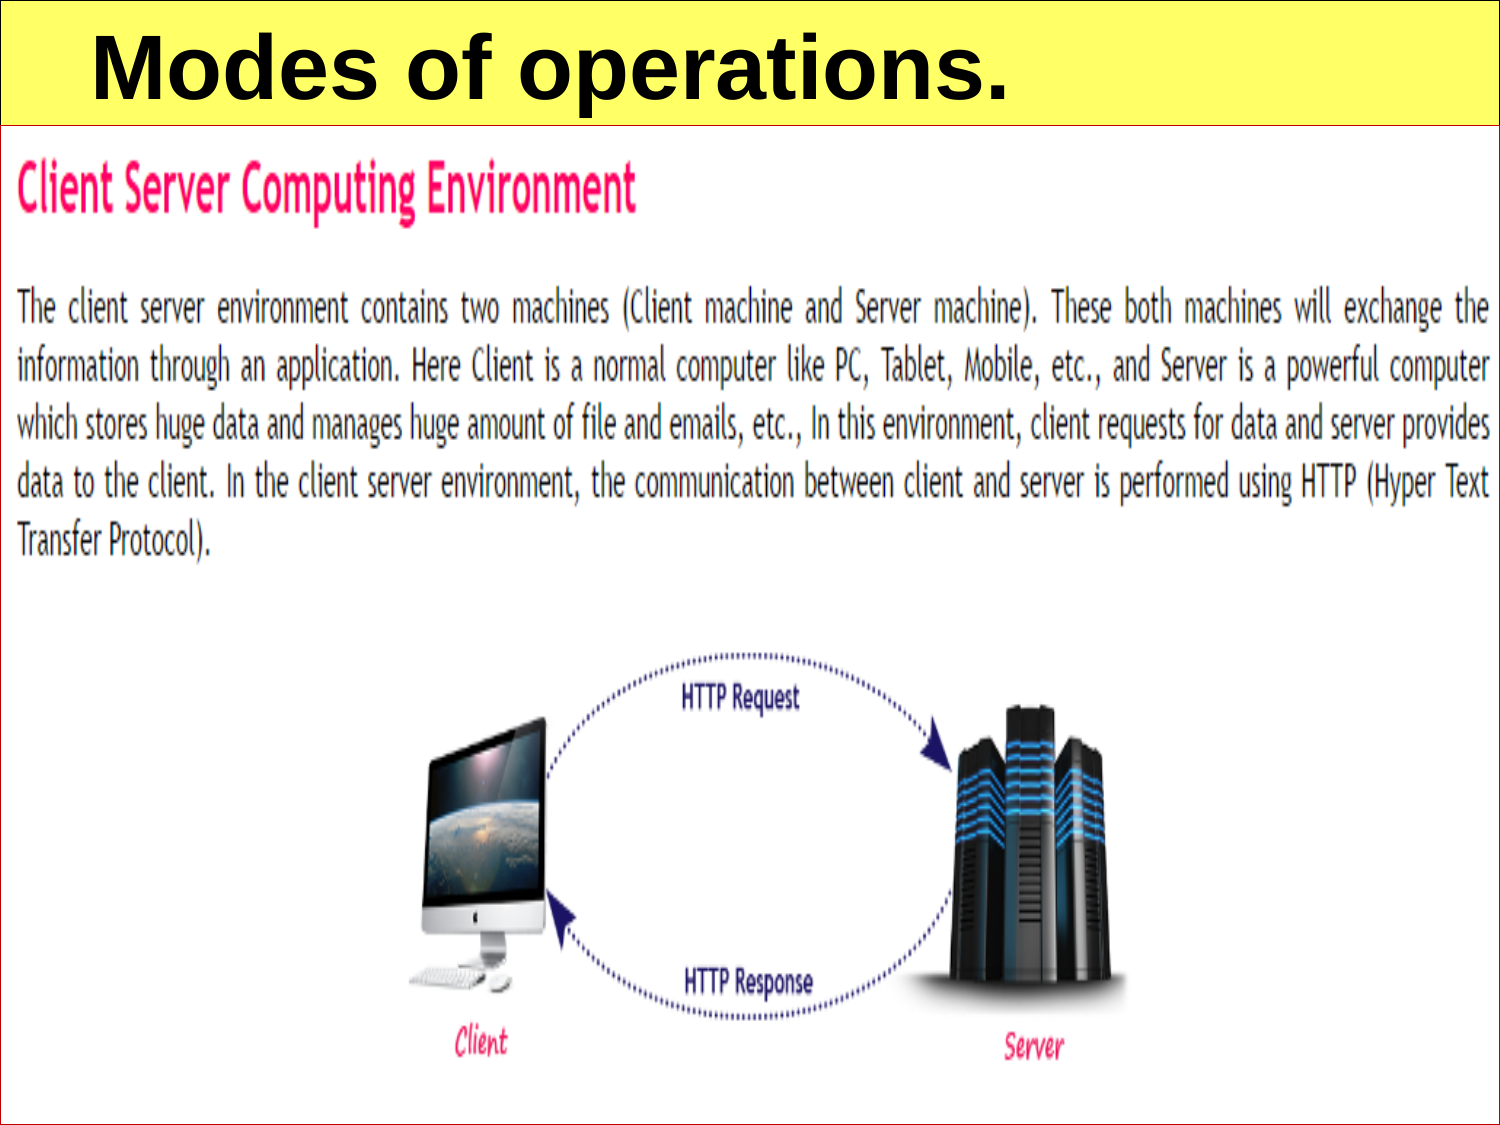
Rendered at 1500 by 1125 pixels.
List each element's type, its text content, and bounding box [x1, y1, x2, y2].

text_box Modes of operations. [0, 0, 1500, 125]
picture [0, 125, 1500, 1125]
